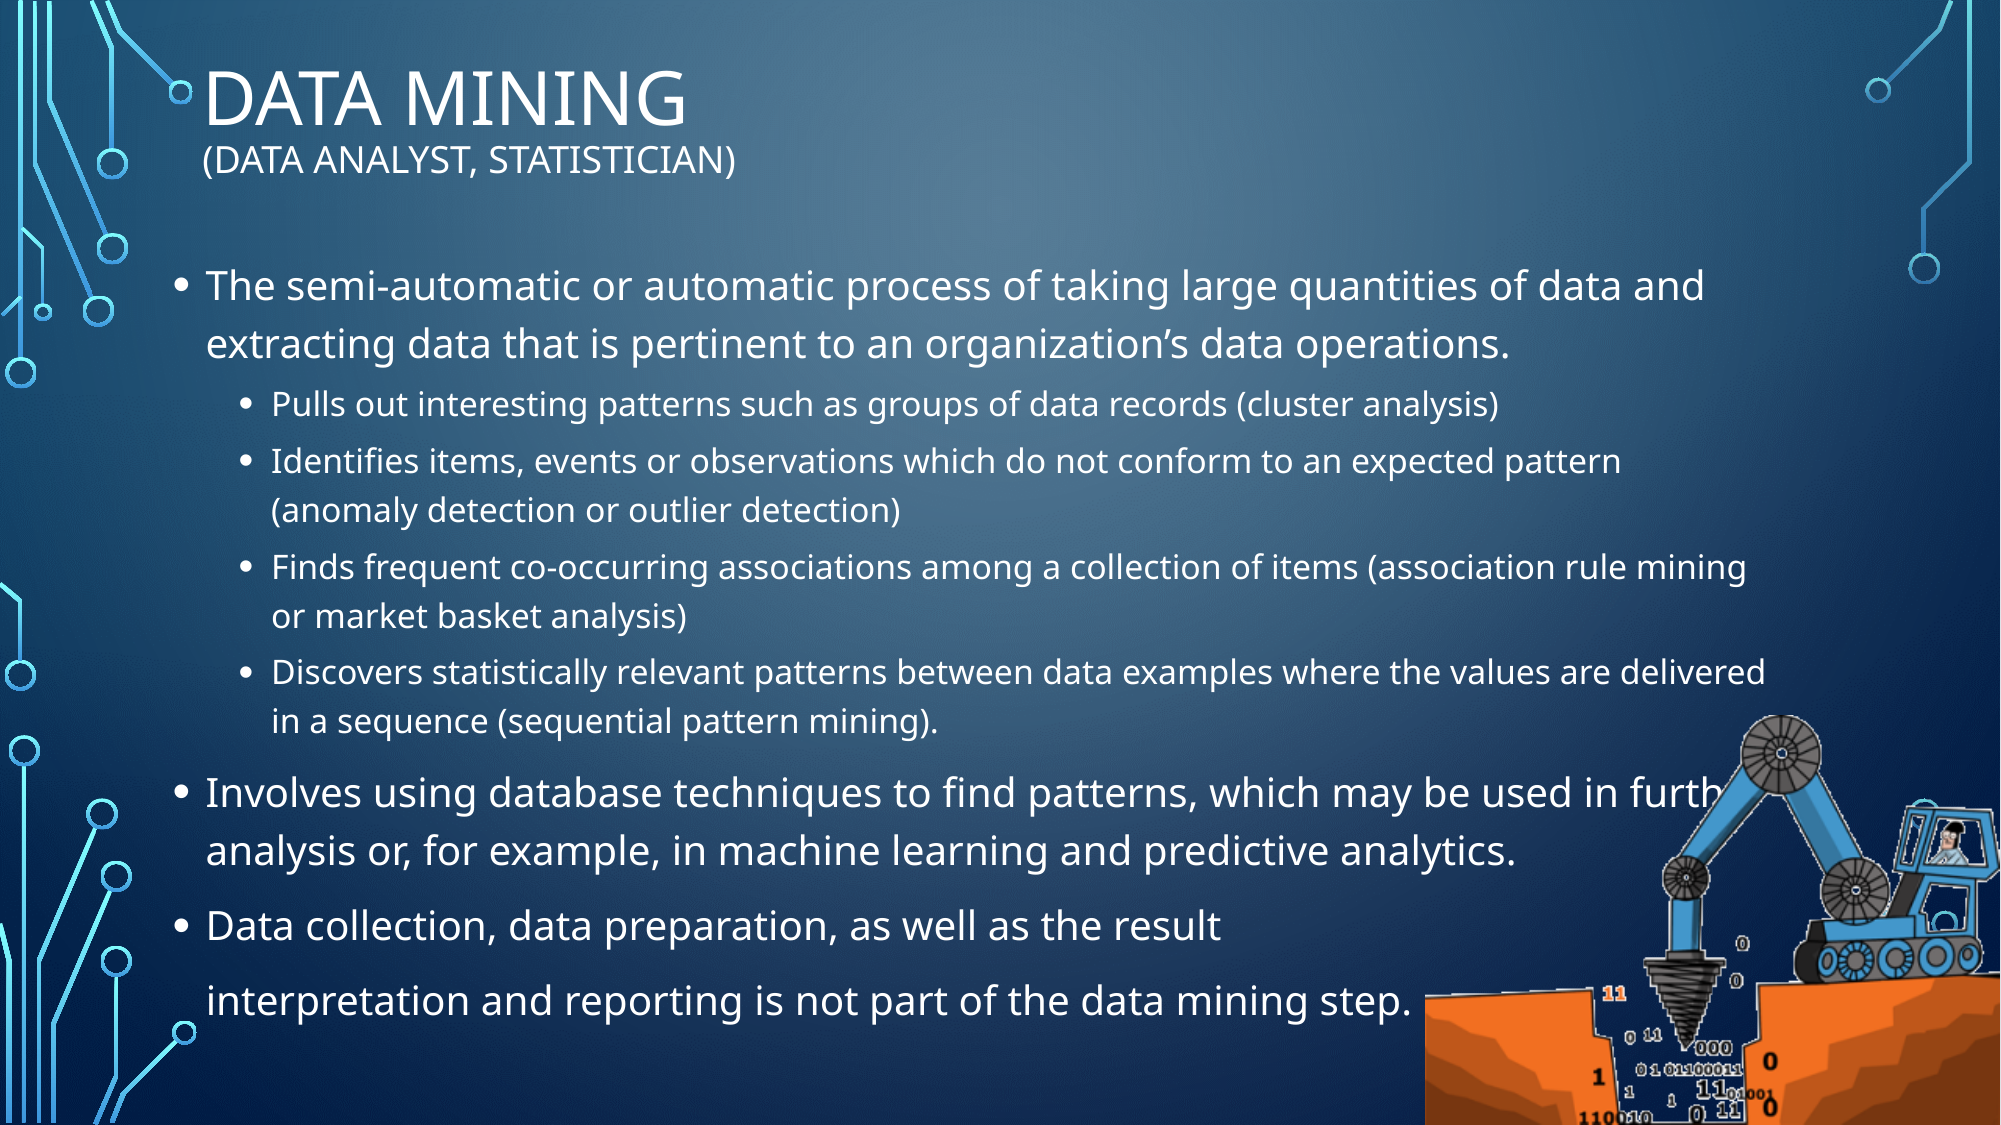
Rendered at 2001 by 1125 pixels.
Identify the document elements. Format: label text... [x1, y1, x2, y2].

list The semi-automatic or automatic process of taking large quantities of data and extracting data that is pertinent to an organization’s data operations. Pulls out interesting patterns such as groups of data records (cluster analysis) Identifies items, events or observations which do not conform to an expected pattern (anomaly detection or outlier detection) Finds frequent co-occurring associations among a collection of items (association rule mining or market basket analysis) Discovers statistically relevant patterns between data examples where the values are delivered in a sequence (sequential pattern mining). Involves using database techniques to find patterns, which may be used in further analysis or, for example, in machine learning and predictive analytics. Data collection, data preparation, as well as the result interpretation and reporting is not part of the data mining step. [157, 242, 1783, 1036]
title Data Mining (Data Analyst, Statistician) [187, 0, 1813, 243]
picture [1424, 715, 2000, 1125]
